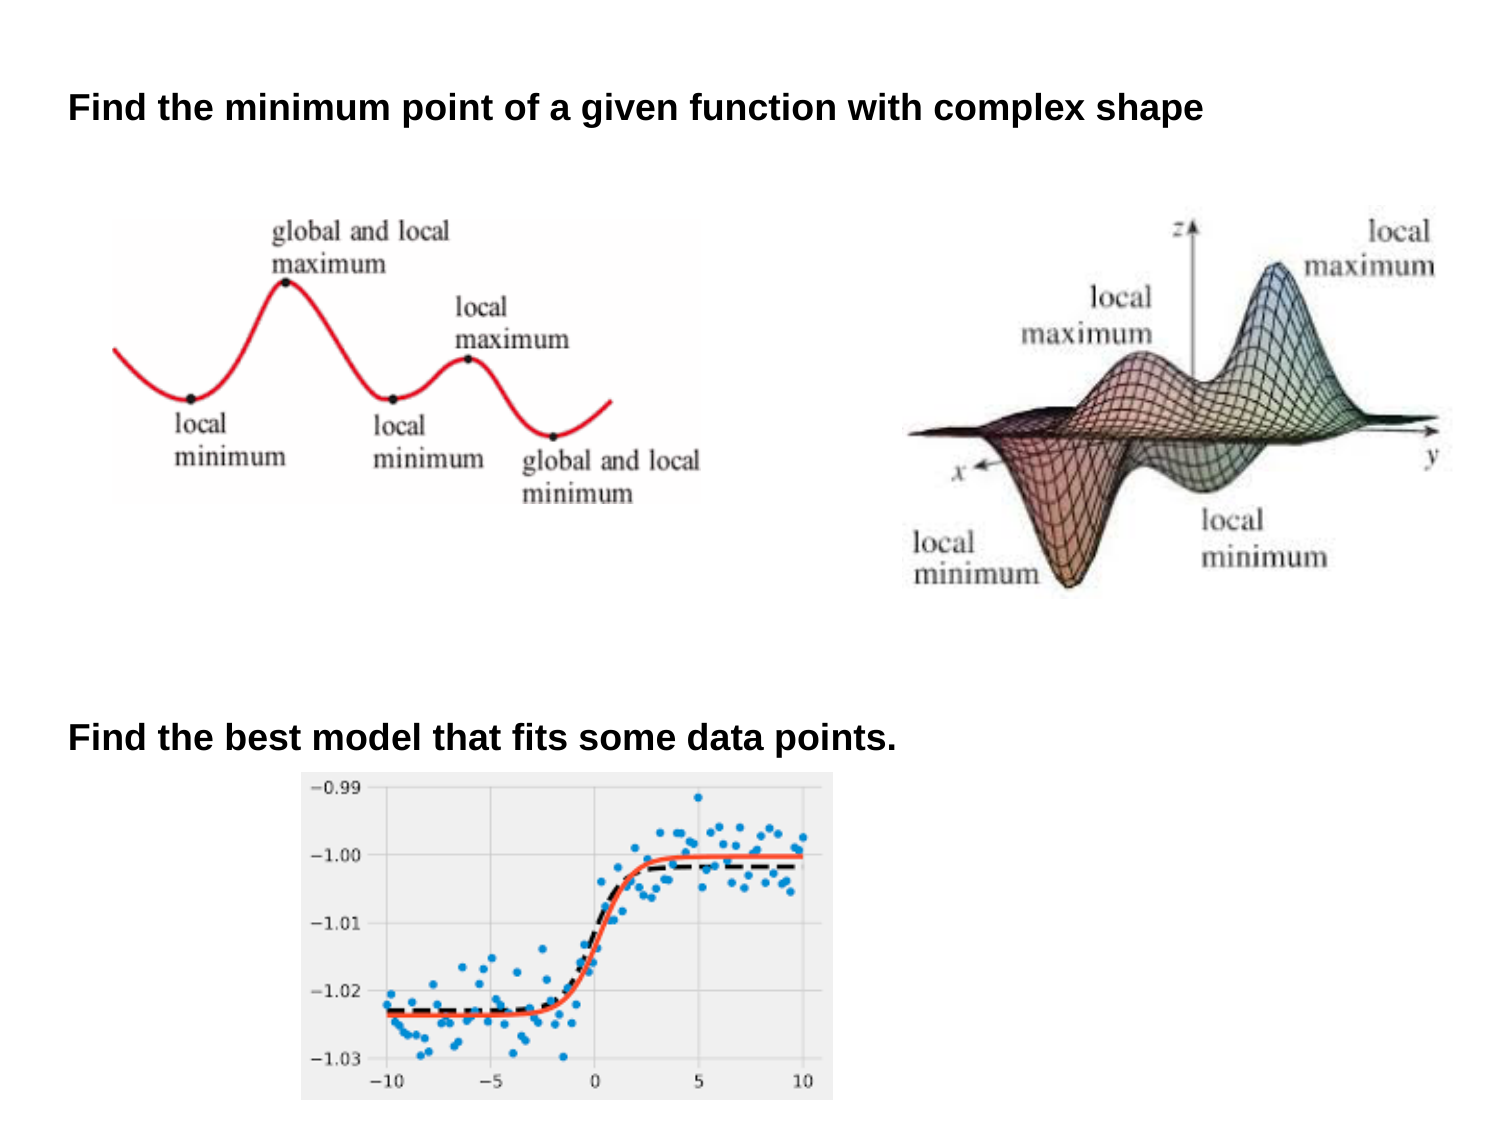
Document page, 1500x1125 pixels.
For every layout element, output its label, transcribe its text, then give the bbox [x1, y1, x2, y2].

picture [902, 205, 1459, 599]
text_box Find the minimum point of a given function with complex shape Find the best model that fits some data points. [53, 30, 1459, 766]
picture [301, 772, 833, 1100]
picture [112, 219, 701, 504]
